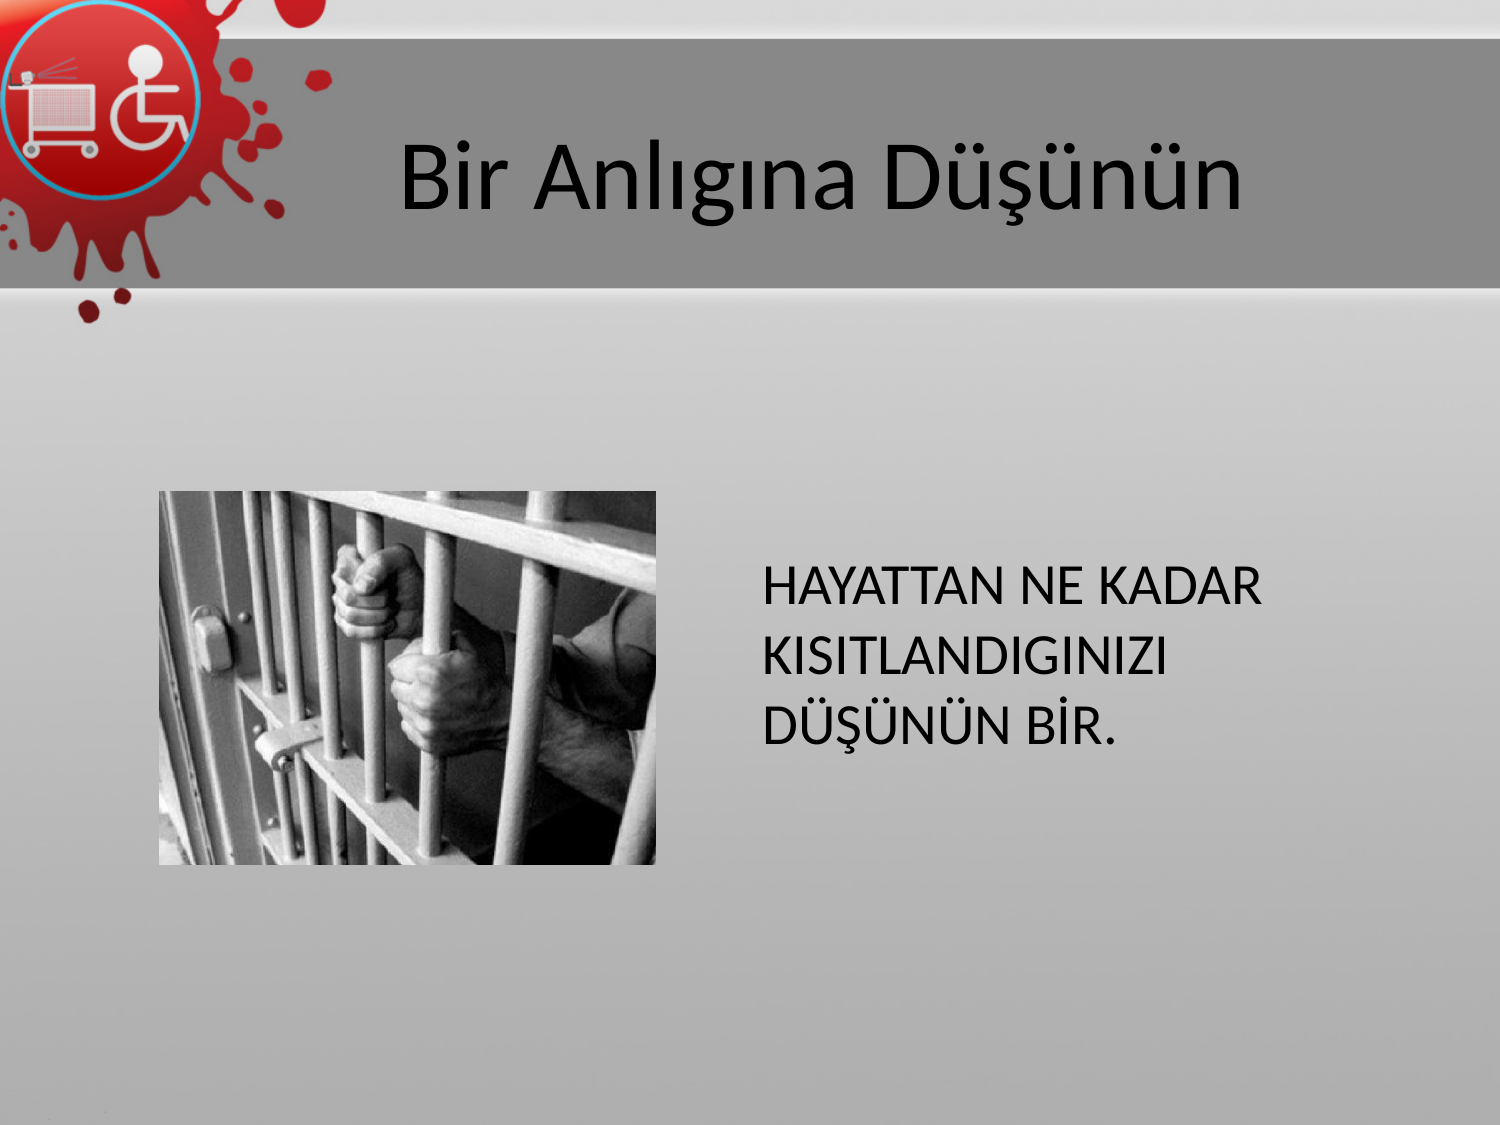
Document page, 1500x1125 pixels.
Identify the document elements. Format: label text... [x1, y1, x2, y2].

picture [0, 0, 1500, 1125]
text_box Bir Anlıgına Düşünün [383, 101, 1388, 237]
text_box HAYATTAN NE KADAR KISITLANDIGINIZI DÜŞÜNÜN BİR. [747, 538, 1278, 764]
